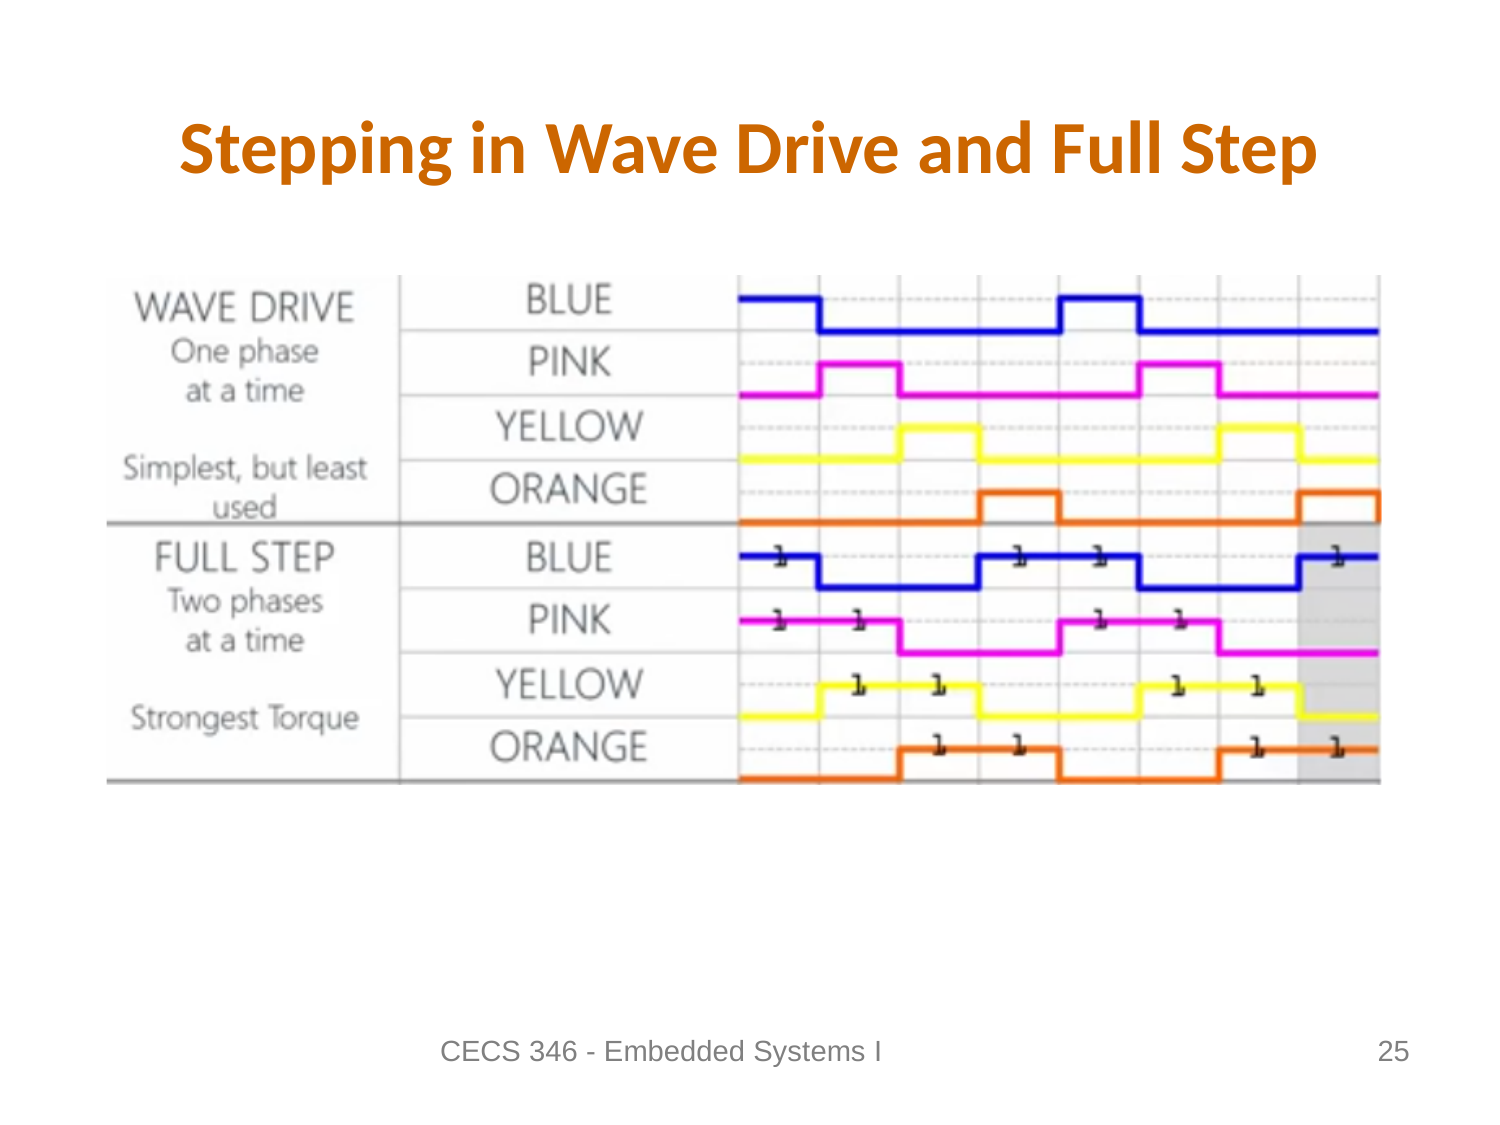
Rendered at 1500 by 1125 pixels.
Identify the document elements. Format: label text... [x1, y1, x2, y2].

slide_number 25 [1074, 1024, 1425, 1103]
footer CECS 346 - Embedded Systems I [425, 1024, 1074, 1103]
title Stepping in Wave Drive and Full Step [112, 50, 1388, 238]
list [106, 274, 1382, 785]
